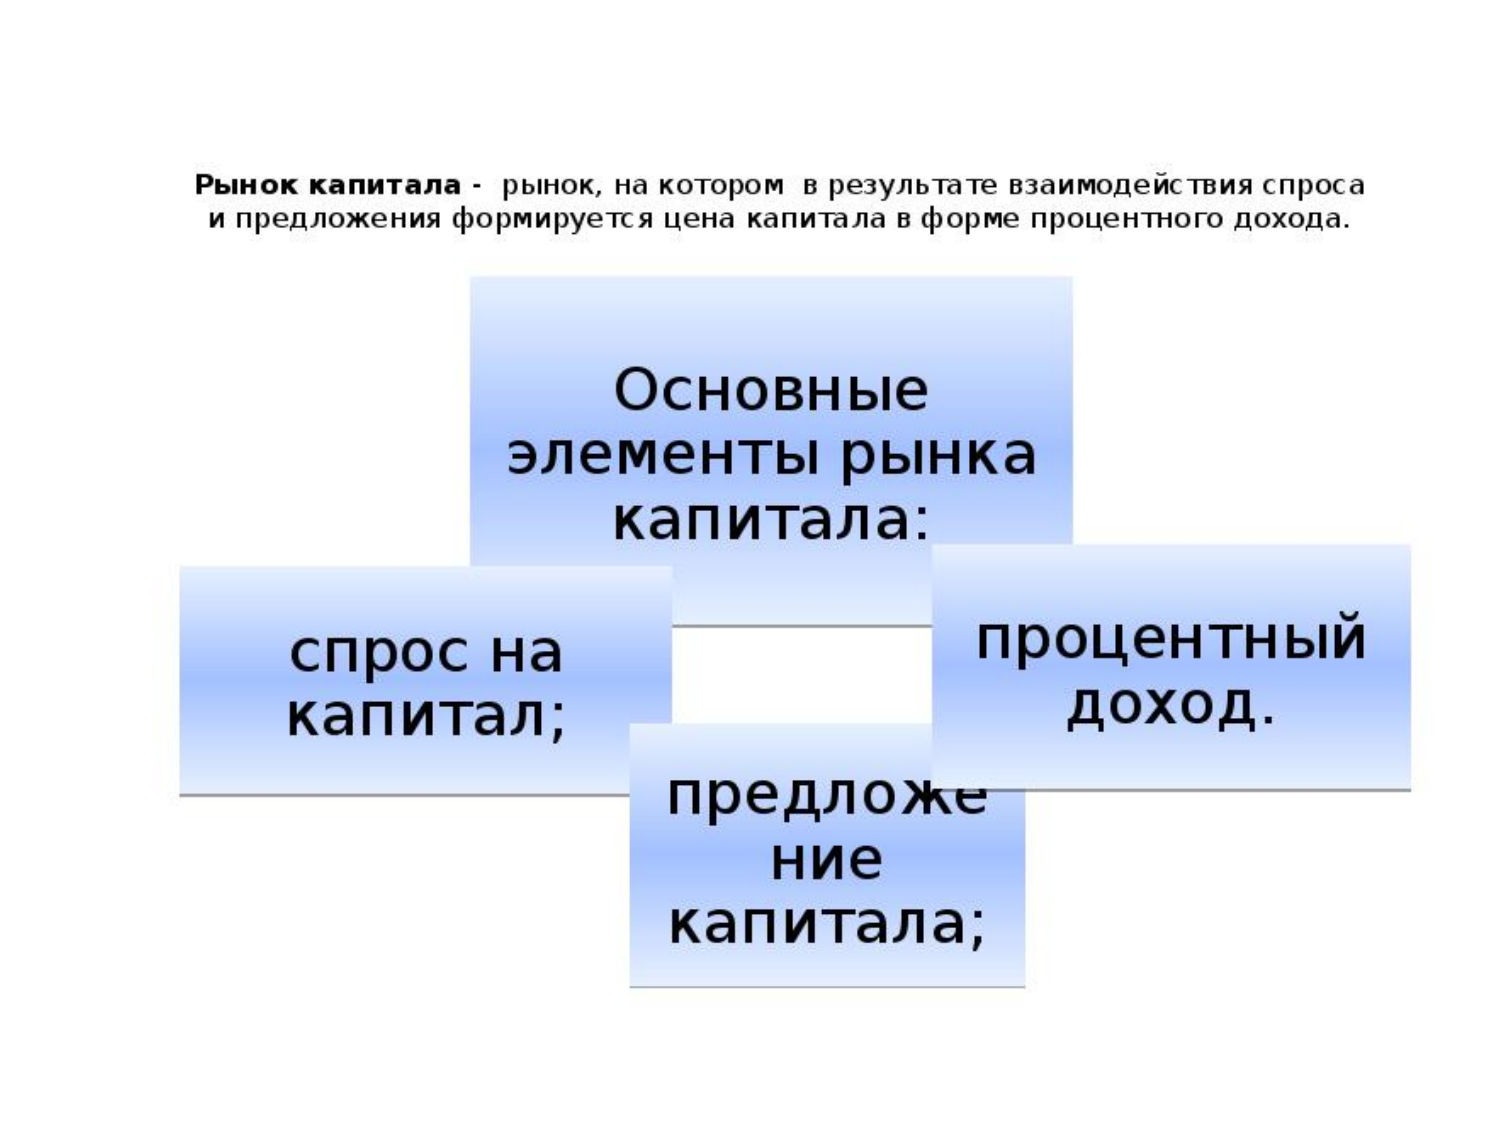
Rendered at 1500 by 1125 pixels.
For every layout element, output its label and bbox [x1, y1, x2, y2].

picture [100, 42, 1459, 1047]
